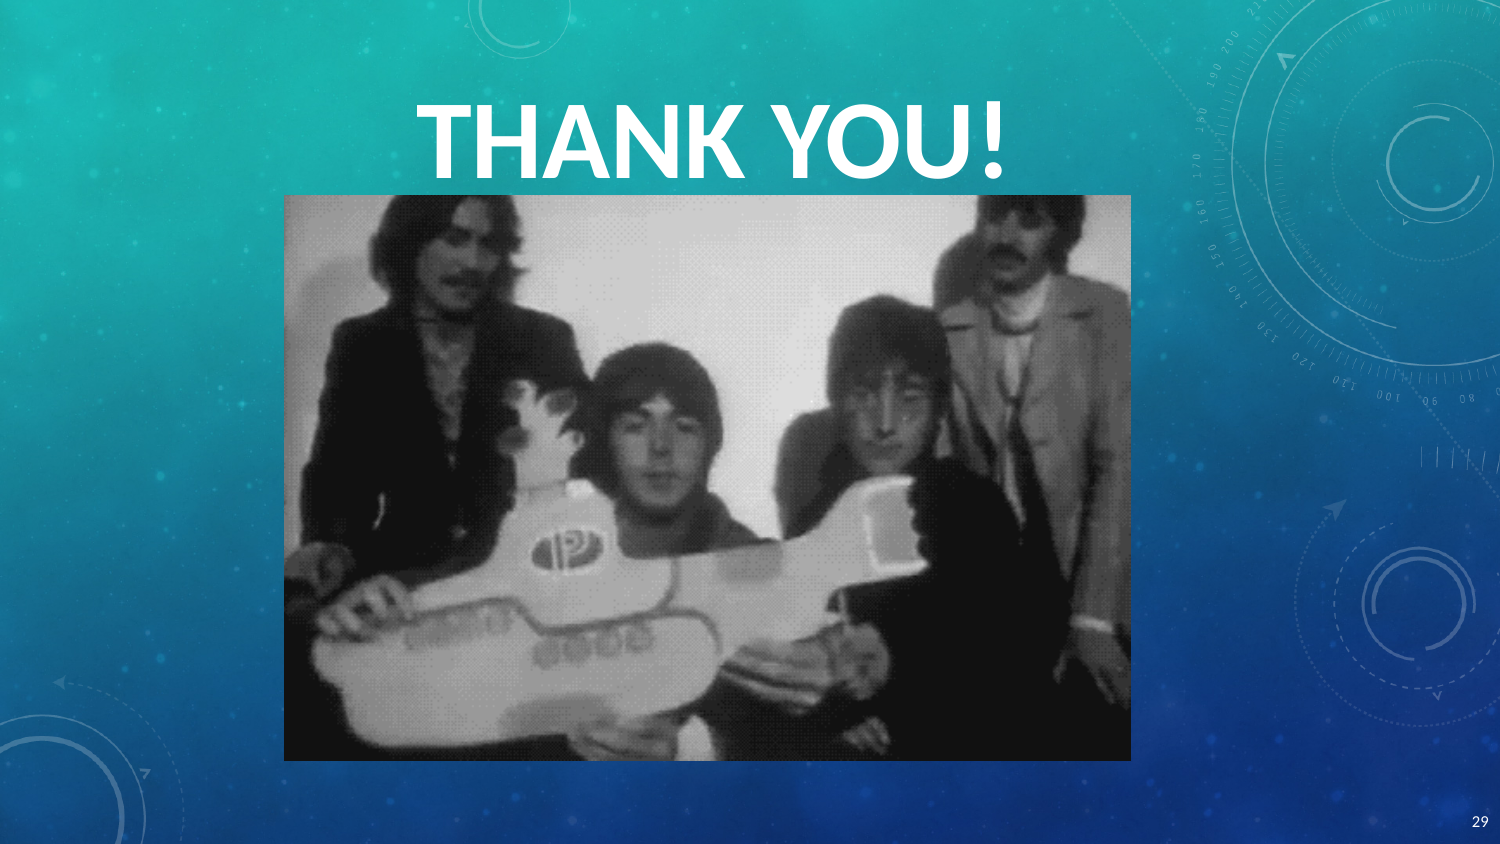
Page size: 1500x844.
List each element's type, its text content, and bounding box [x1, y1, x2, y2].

picture [0, 0, 1500, 844]
title THANK YOU! [91, 43, 1338, 223]
slide_number ‹#› [1432, 797, 1500, 844]
